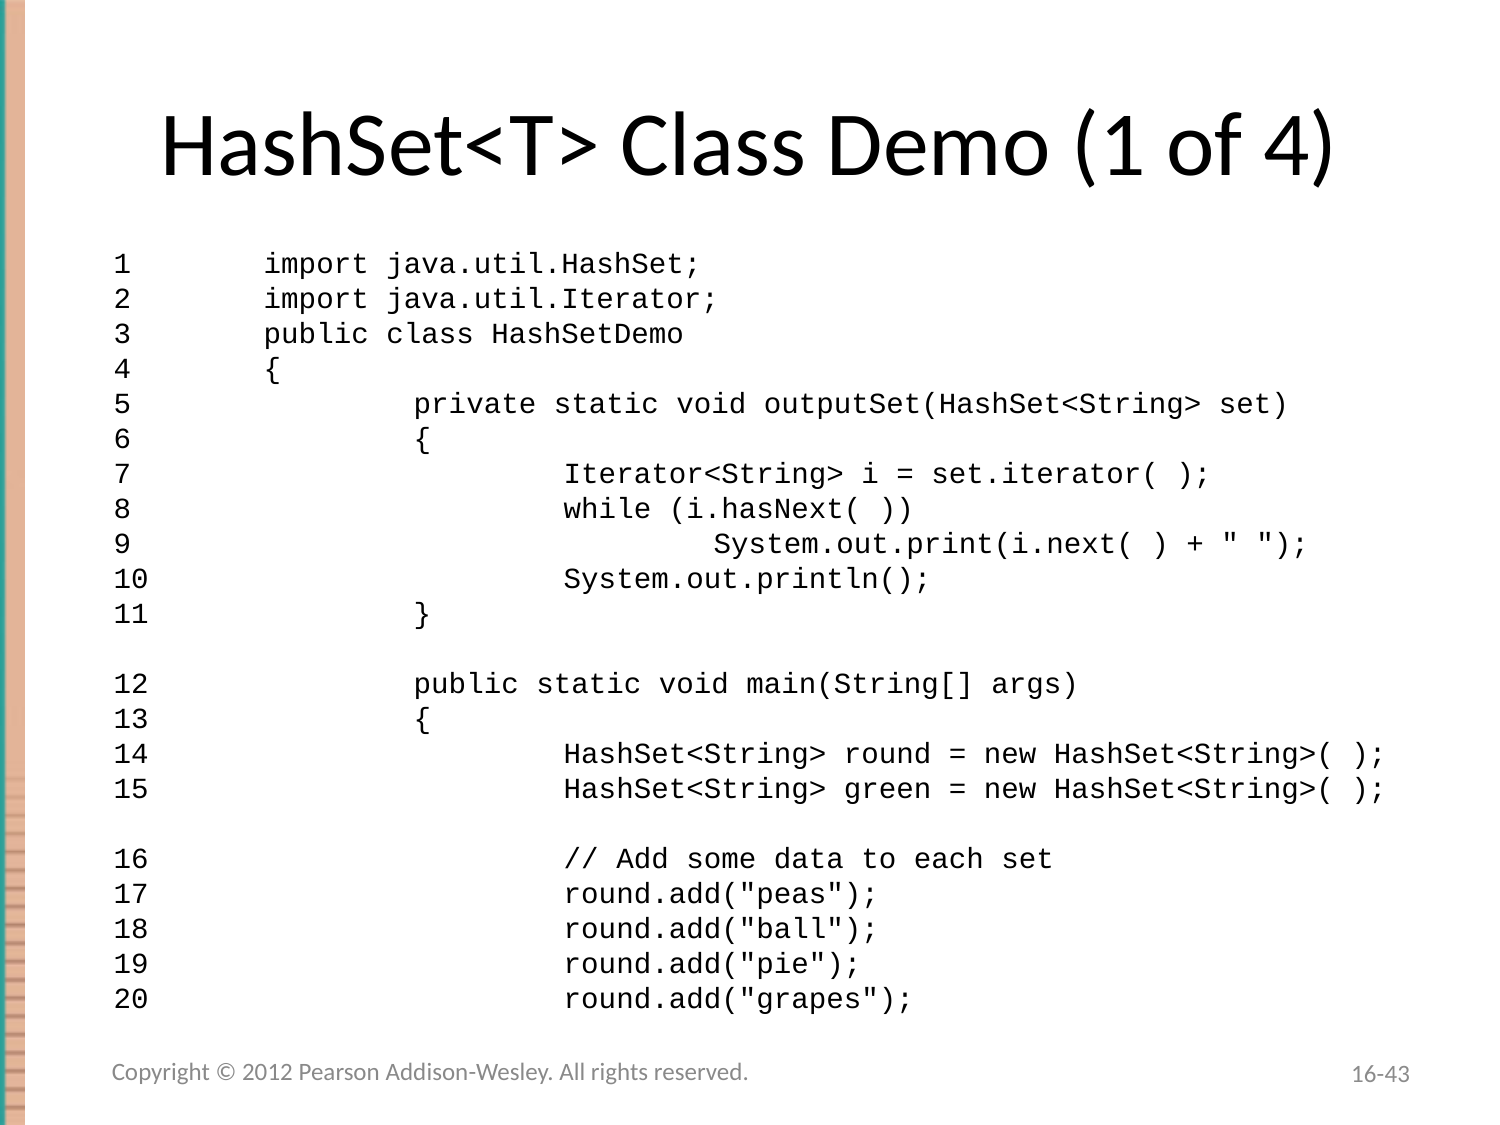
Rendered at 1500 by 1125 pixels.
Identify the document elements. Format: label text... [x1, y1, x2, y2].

title HashSet<T> Class Demo (1 of 4) [74, 44, 1426, 233]
slide_number 16-43 [1074, 1042, 1425, 1103]
footer Copyright © 2012 Pearson Addison-Wesley. All rights reserved. [75, 1040, 788, 1100]
text_box 1 import java.util.HashSet; 2 import java.util.Iterator; 3 public class HashSetDemo 4 { 5 private static void outputSet(HashSet<String> set) 6 { 7 Iterator<String> i = set.iterator( ); 8 while (i.hasNext( )) 9 System.out.print(i.next( ) + " "); 10 System.out.println(); 11 } 12 public static void main(String[] args) 13 { 14 HashSet<String> round = new HashSet<String>( ); 15 HashSet<String> green = new HashSet<String>( ); 16 // Add some data to each set 17 round.add("peas"); 18 round.add("ball"); 19 round.add("pie"); 20 round.add("grapes"); [99, 237, 1402, 1092]
picture [0, 0, 25, 1125]
